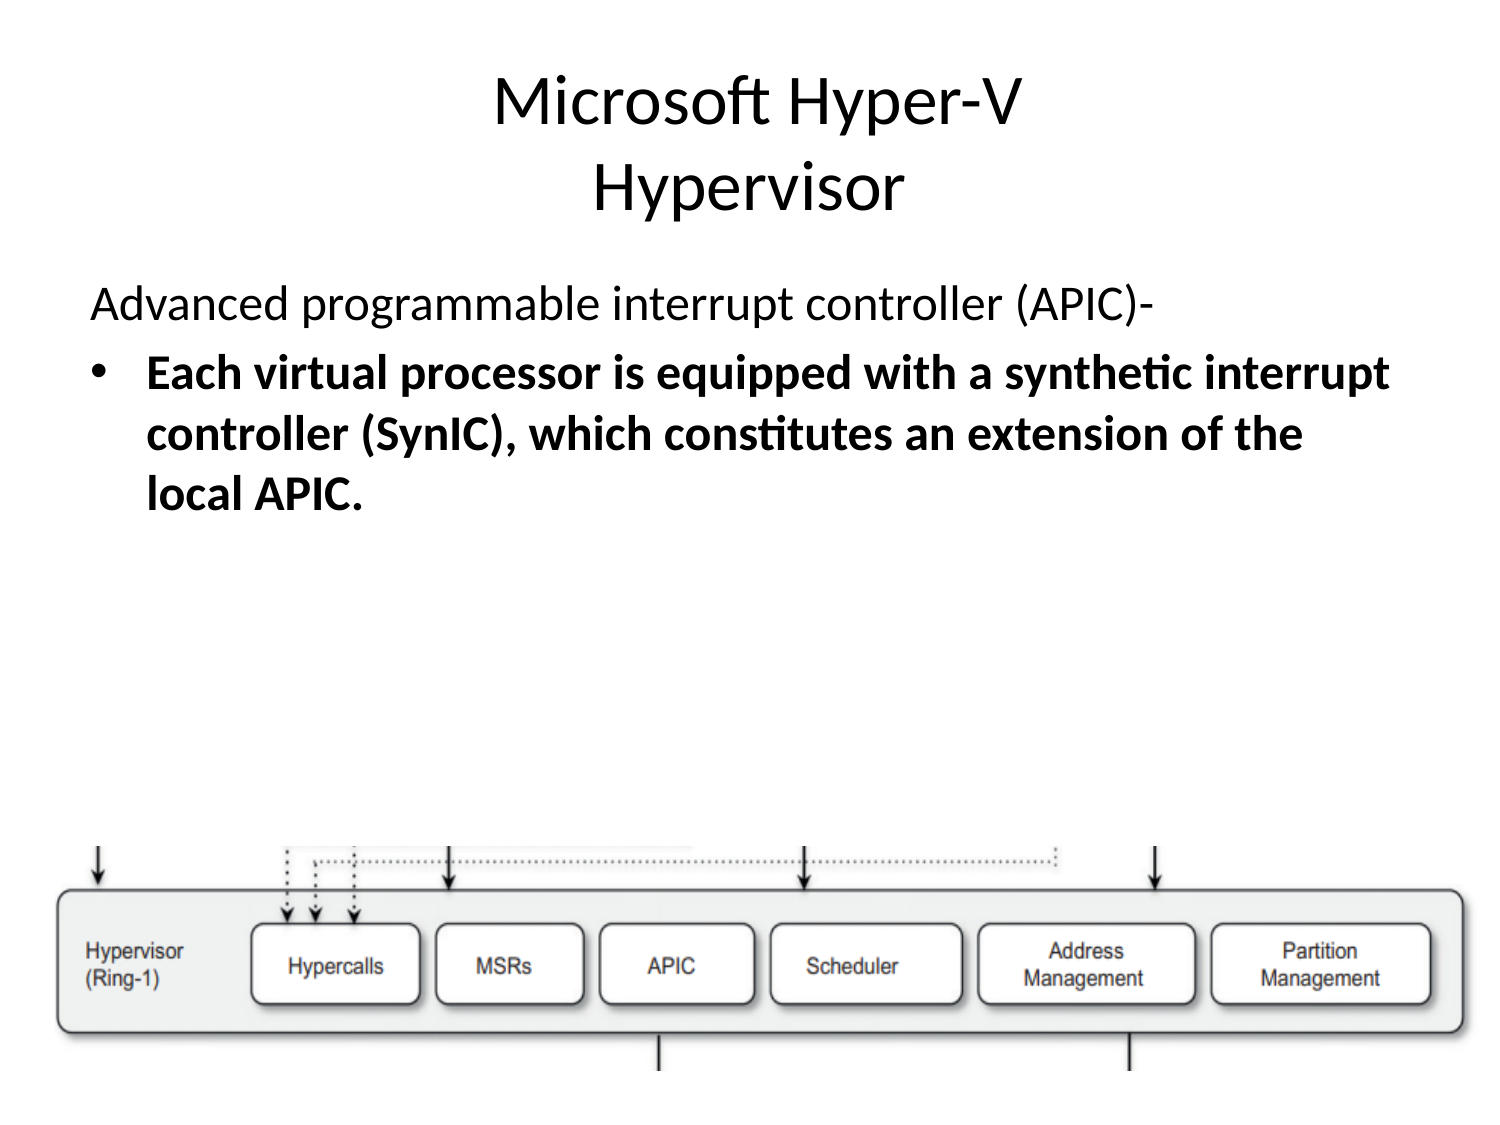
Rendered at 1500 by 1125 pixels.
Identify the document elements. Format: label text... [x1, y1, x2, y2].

list Advanced programmable interrupt controller (APIC)- Each virtual processor is equipped with a synthetic interrupt controller (SynIC), which constitutes an extension of the local APIC. [75, 262, 1425, 844]
picture [0, 845, 1500, 1071]
title Microsoft Hyper-V Hypervisor [75, 45, 1425, 233]
